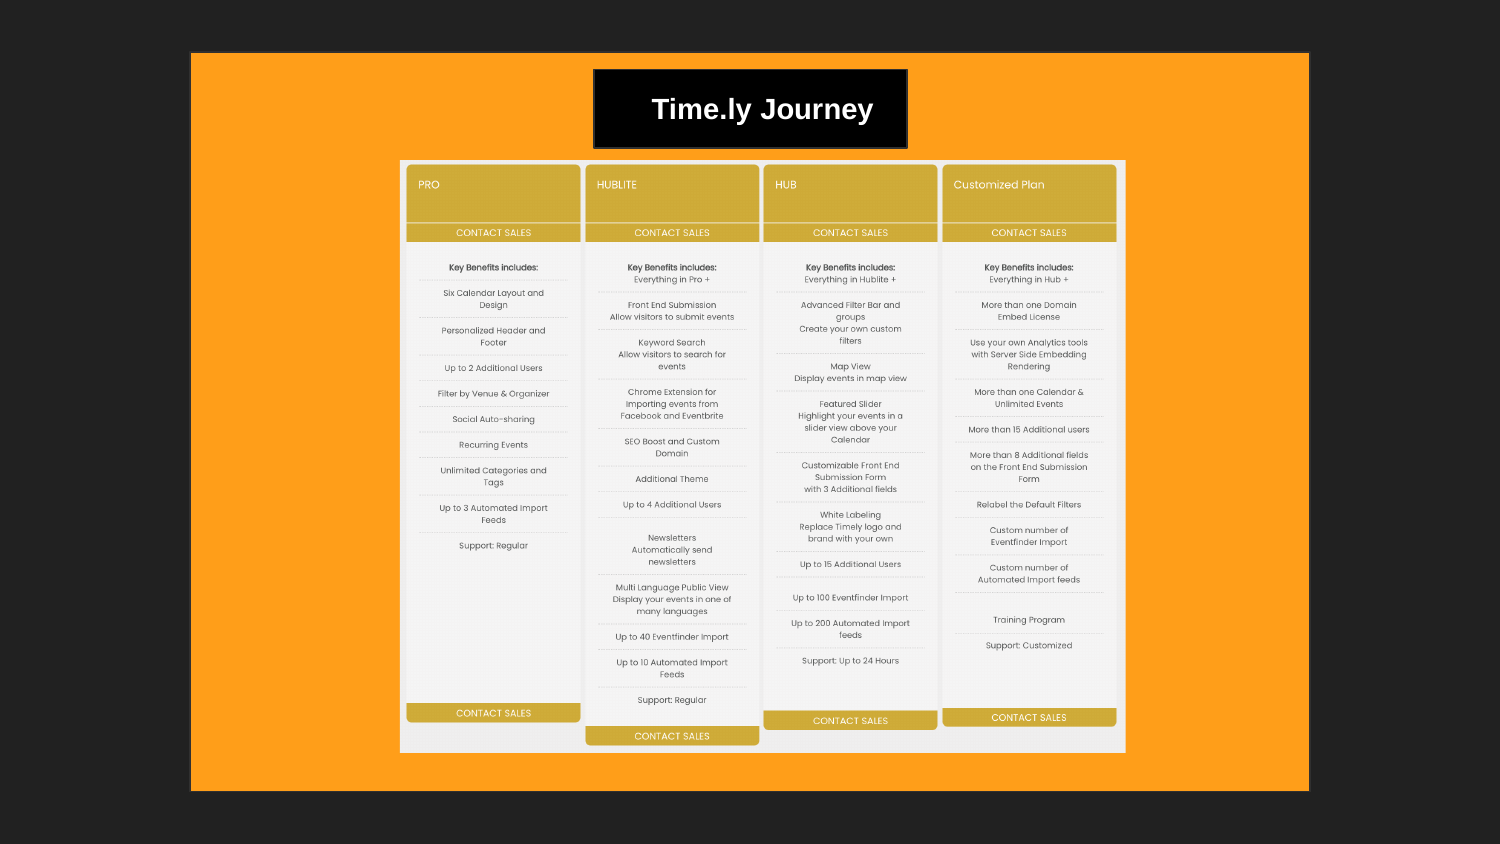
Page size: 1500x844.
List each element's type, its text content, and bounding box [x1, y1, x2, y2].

text_box Time.ly Journey [550, 75, 975, 138]
picture [399, 160, 1126, 753]
text_box [593, 138, 907, 148]
text_box [189, 52, 1311, 792]
text_box [593, 69, 907, 75]
